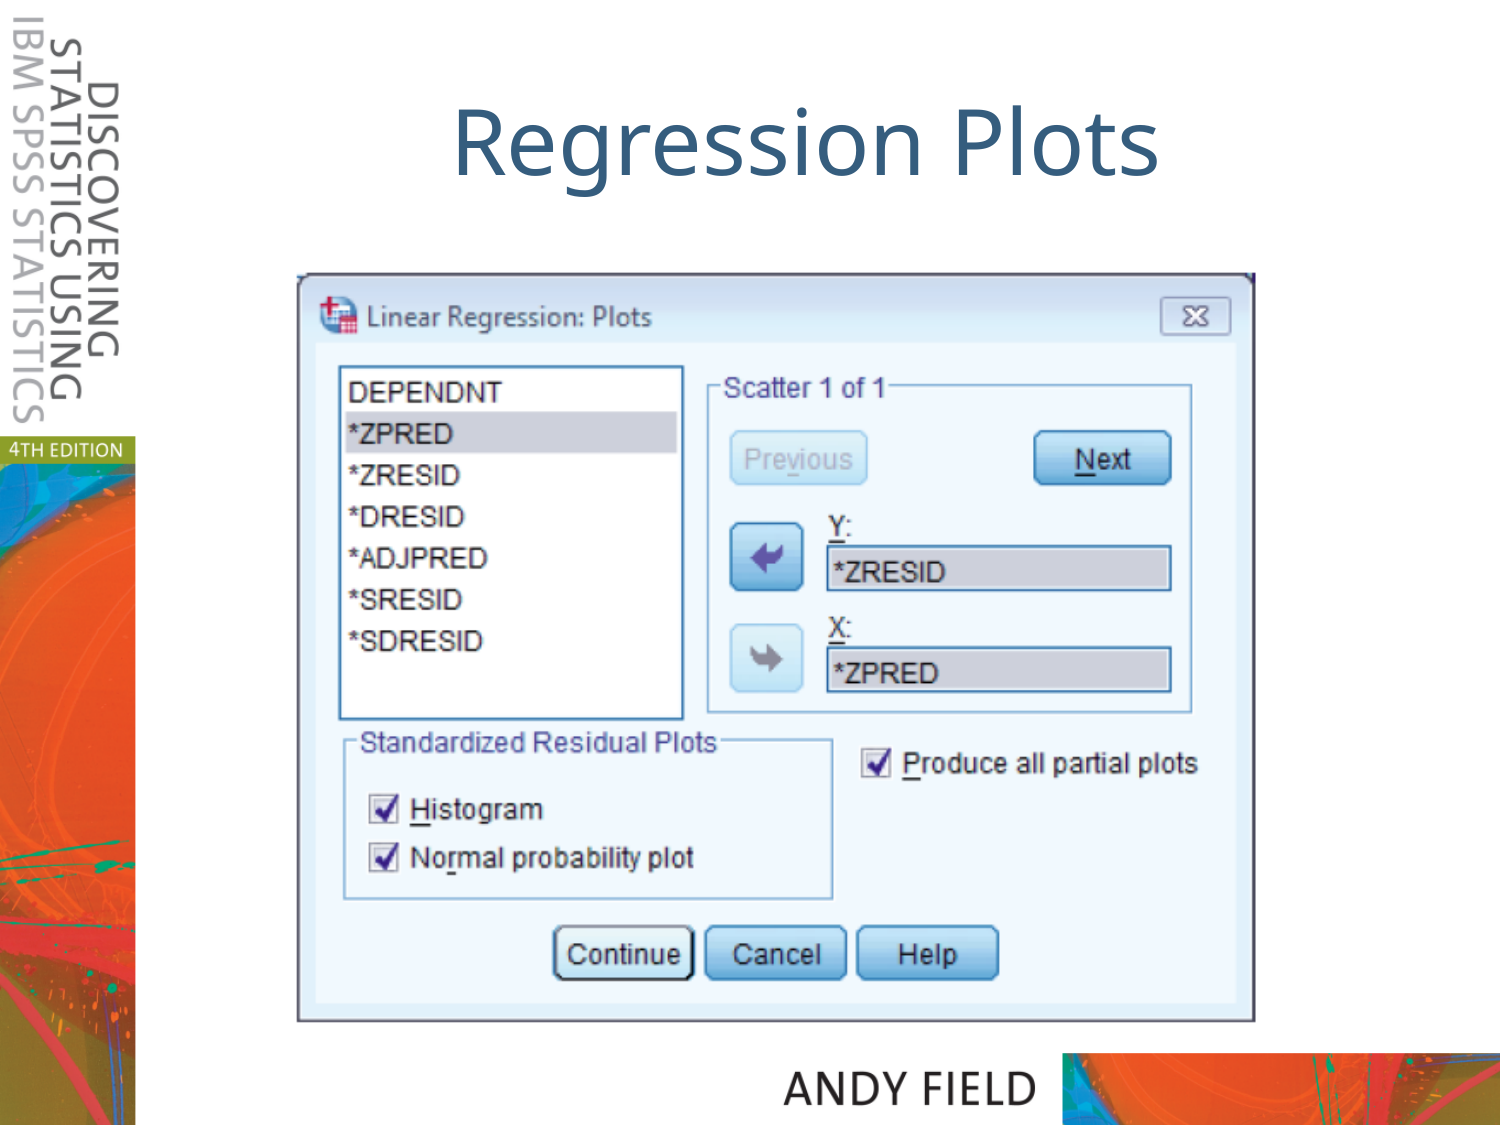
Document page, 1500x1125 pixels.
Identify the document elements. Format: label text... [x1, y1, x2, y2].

picture [274, 268, 1261, 1031]
title Regression Plots [187, 45, 1425, 233]
